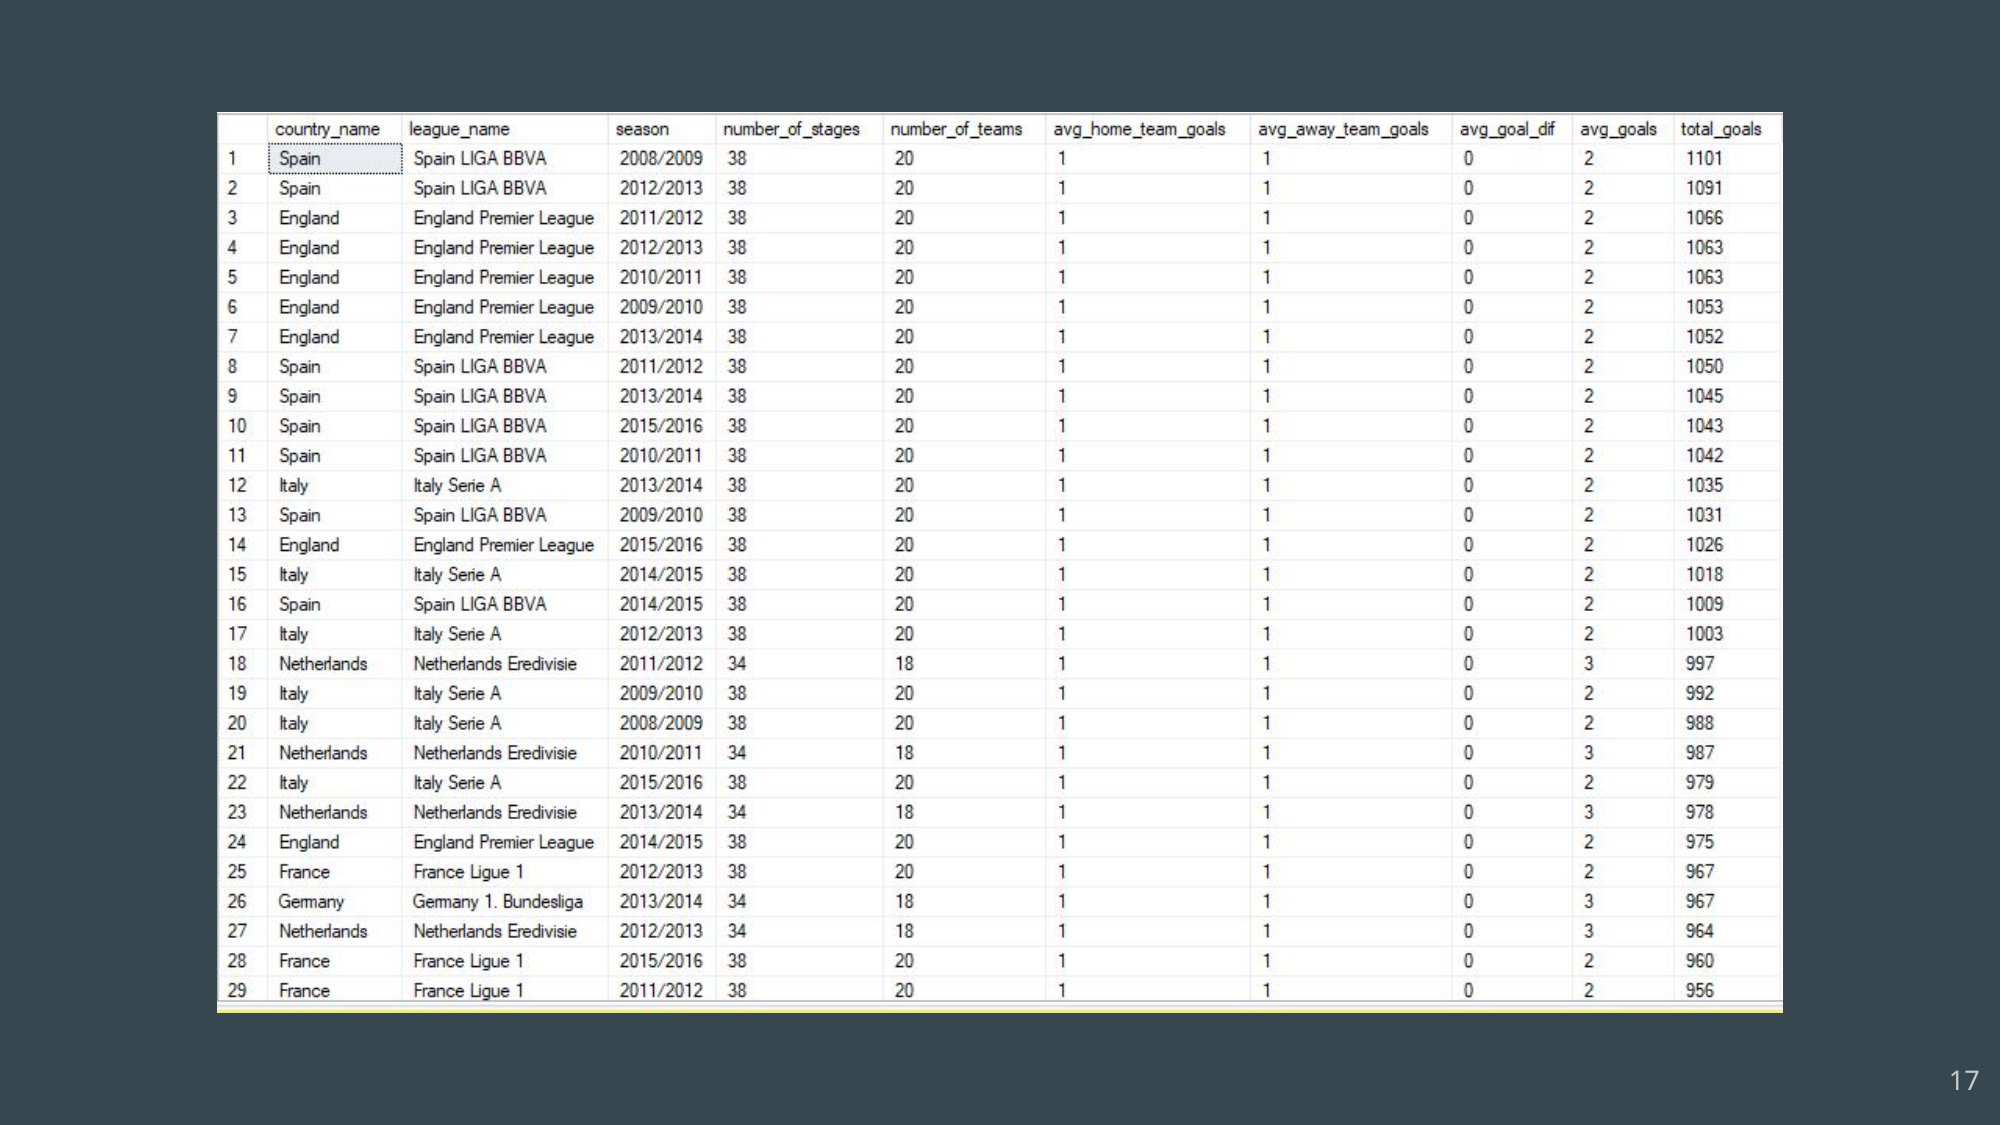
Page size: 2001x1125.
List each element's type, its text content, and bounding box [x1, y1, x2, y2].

slide_number 17 [1879, 1038, 2000, 1125]
picture [216, 112, 1784, 1013]
